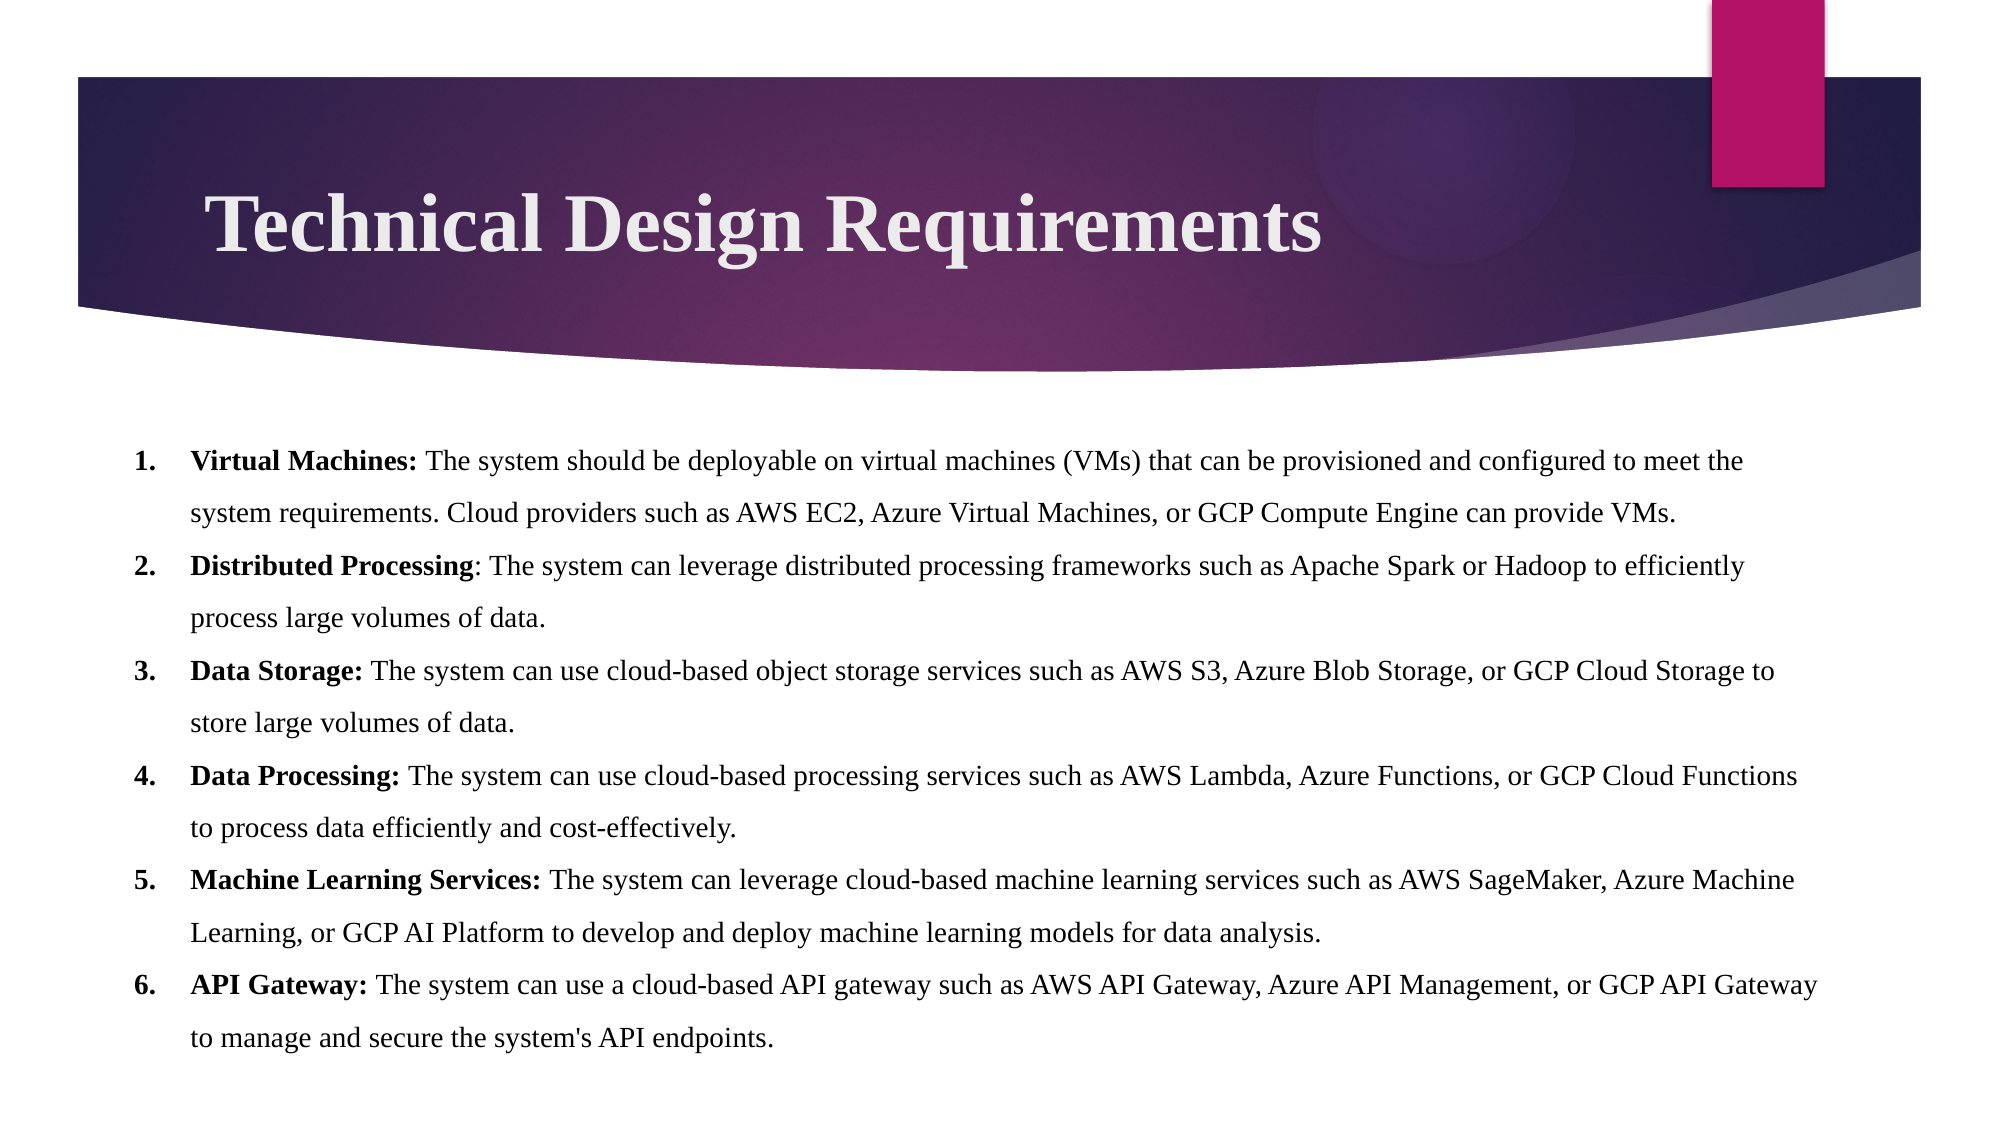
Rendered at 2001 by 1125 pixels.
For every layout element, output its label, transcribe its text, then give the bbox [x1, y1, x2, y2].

text_box Virtual Machines: The system should be deployable on virtual machines (VMs) that can be provisioned and configured to meet the system requirements. Cloud providers such as AWS EC2, Azure Virtual Machines, or GCP Compute Engine can provide VMs. Distributed Processing: The system can leverage distributed processing frameworks such as Apache Spark or Hadoop to efficiently process large volumes of data. Data Storage: The system can use cloud-based object storage services such as AWS S3, Azure Blob Storage, or GCP Cloud Storage to store large volumes of data. Data Processing: The system can use cloud-based processing services such as AWS Lambda, Azure Functions, or GCP Cloud Functions to process data efficiently and cost-effectively. Machine Learning Services: The system can leverage cloud-based machine learning services such as AWS SageMaker, Azure Machine Learning, or GCP AI Platform to develop and deploy machine learning models for data analysis. API Gateway: The system can use a cloud-based API gateway such as AWS API Gateway, Azure API Management, or GCP API Gateway to manage and secure the system's API endpoints. [119, 416, 1843, 1061]
title Technical Design Requirements [189, 159, 1627, 276]
